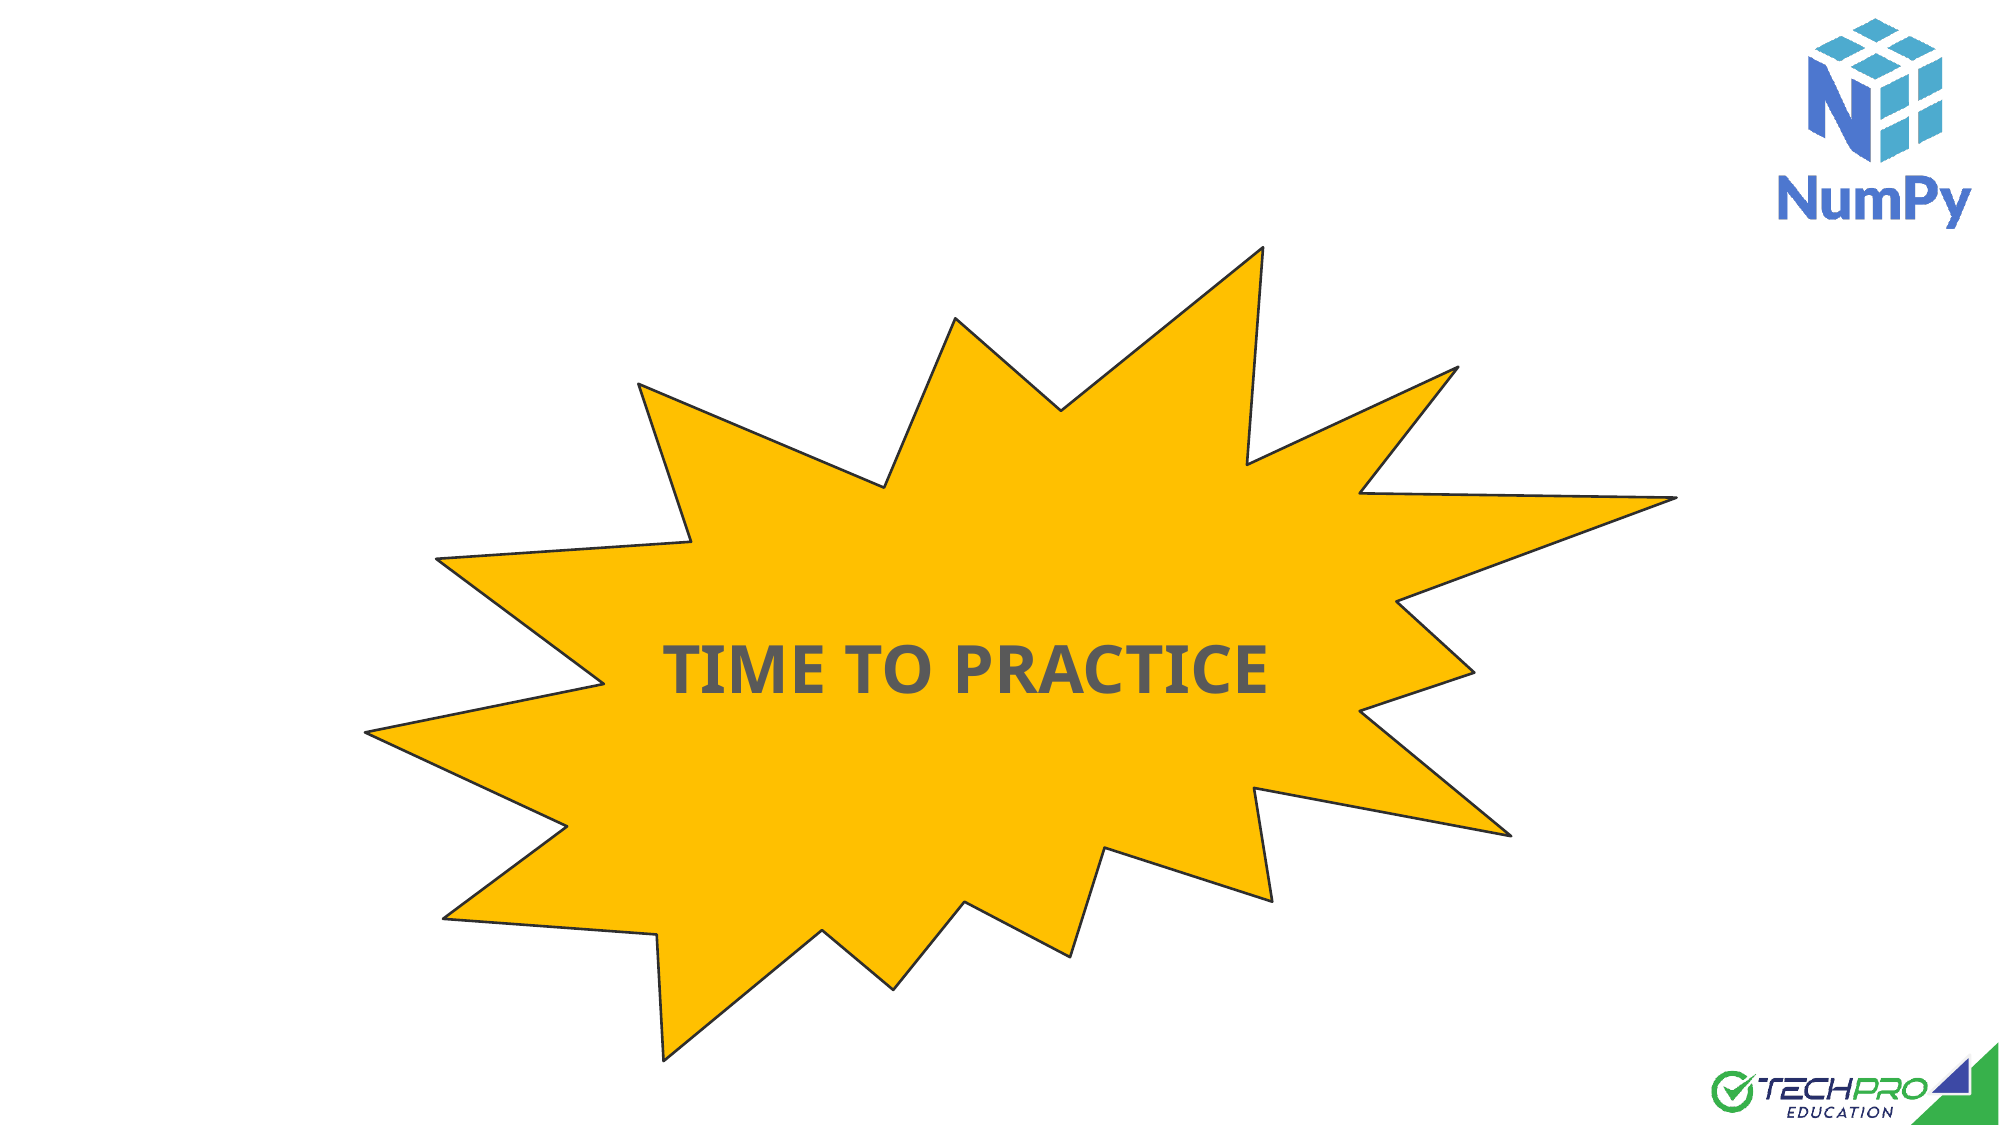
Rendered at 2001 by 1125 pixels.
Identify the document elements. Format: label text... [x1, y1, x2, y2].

picture [1710, 1047, 1929, 1125]
text_box TIME TO PRACTICE [647, 619, 1499, 715]
picture [1750, 0, 2000, 250]
text_box [363, 246, 1678, 1063]
